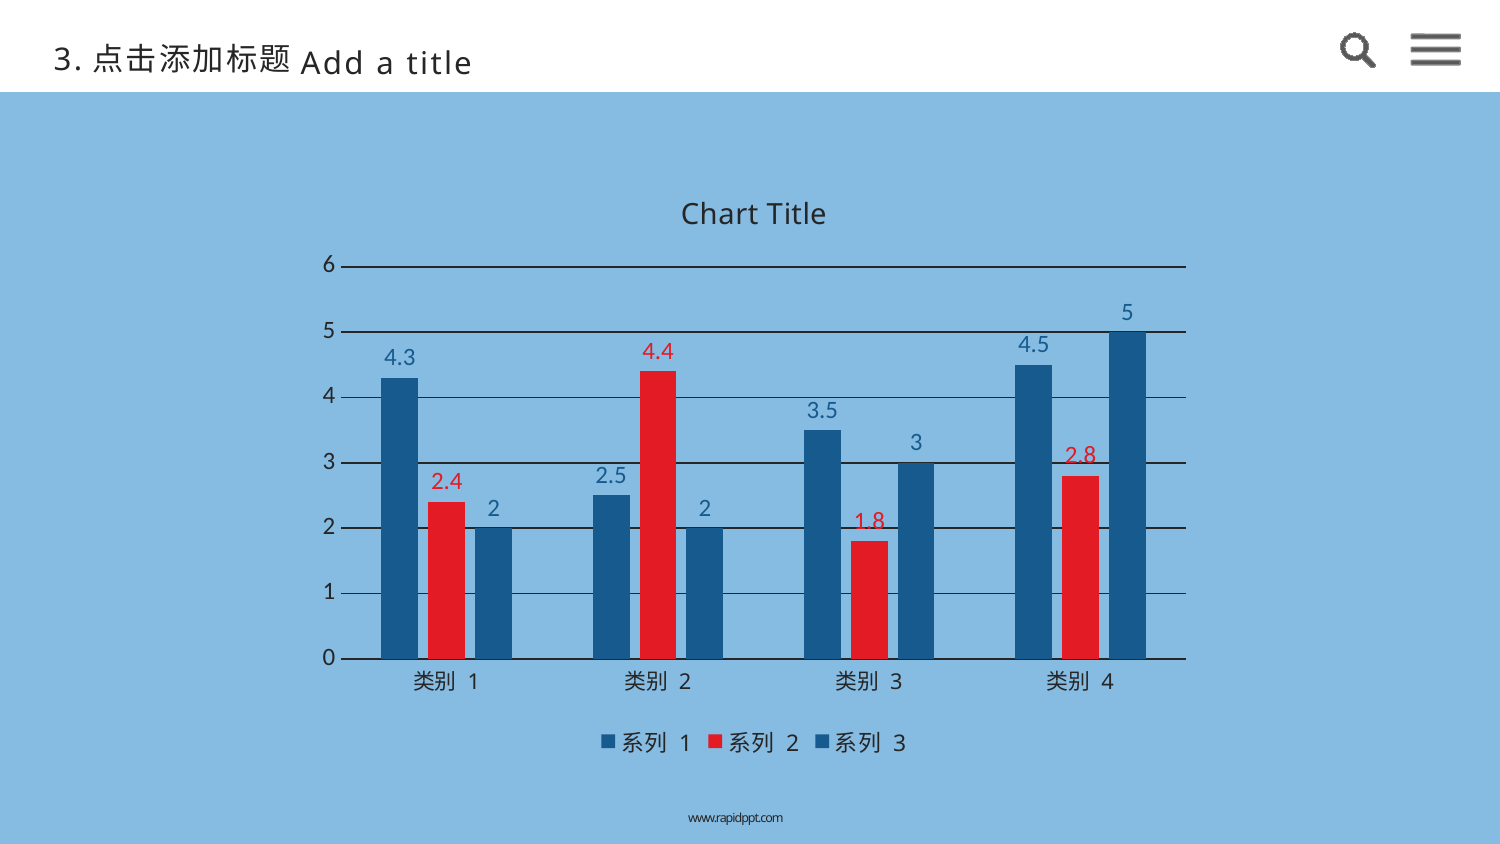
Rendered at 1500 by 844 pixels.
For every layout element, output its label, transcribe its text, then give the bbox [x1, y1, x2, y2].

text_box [1411, 34, 1461, 65]
chart [304, 164, 1205, 764]
text_box [1340, 32, 1376, 68]
text_box www.rapidppt.com [673, 802, 827, 832]
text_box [40, 31, 494, 90]
